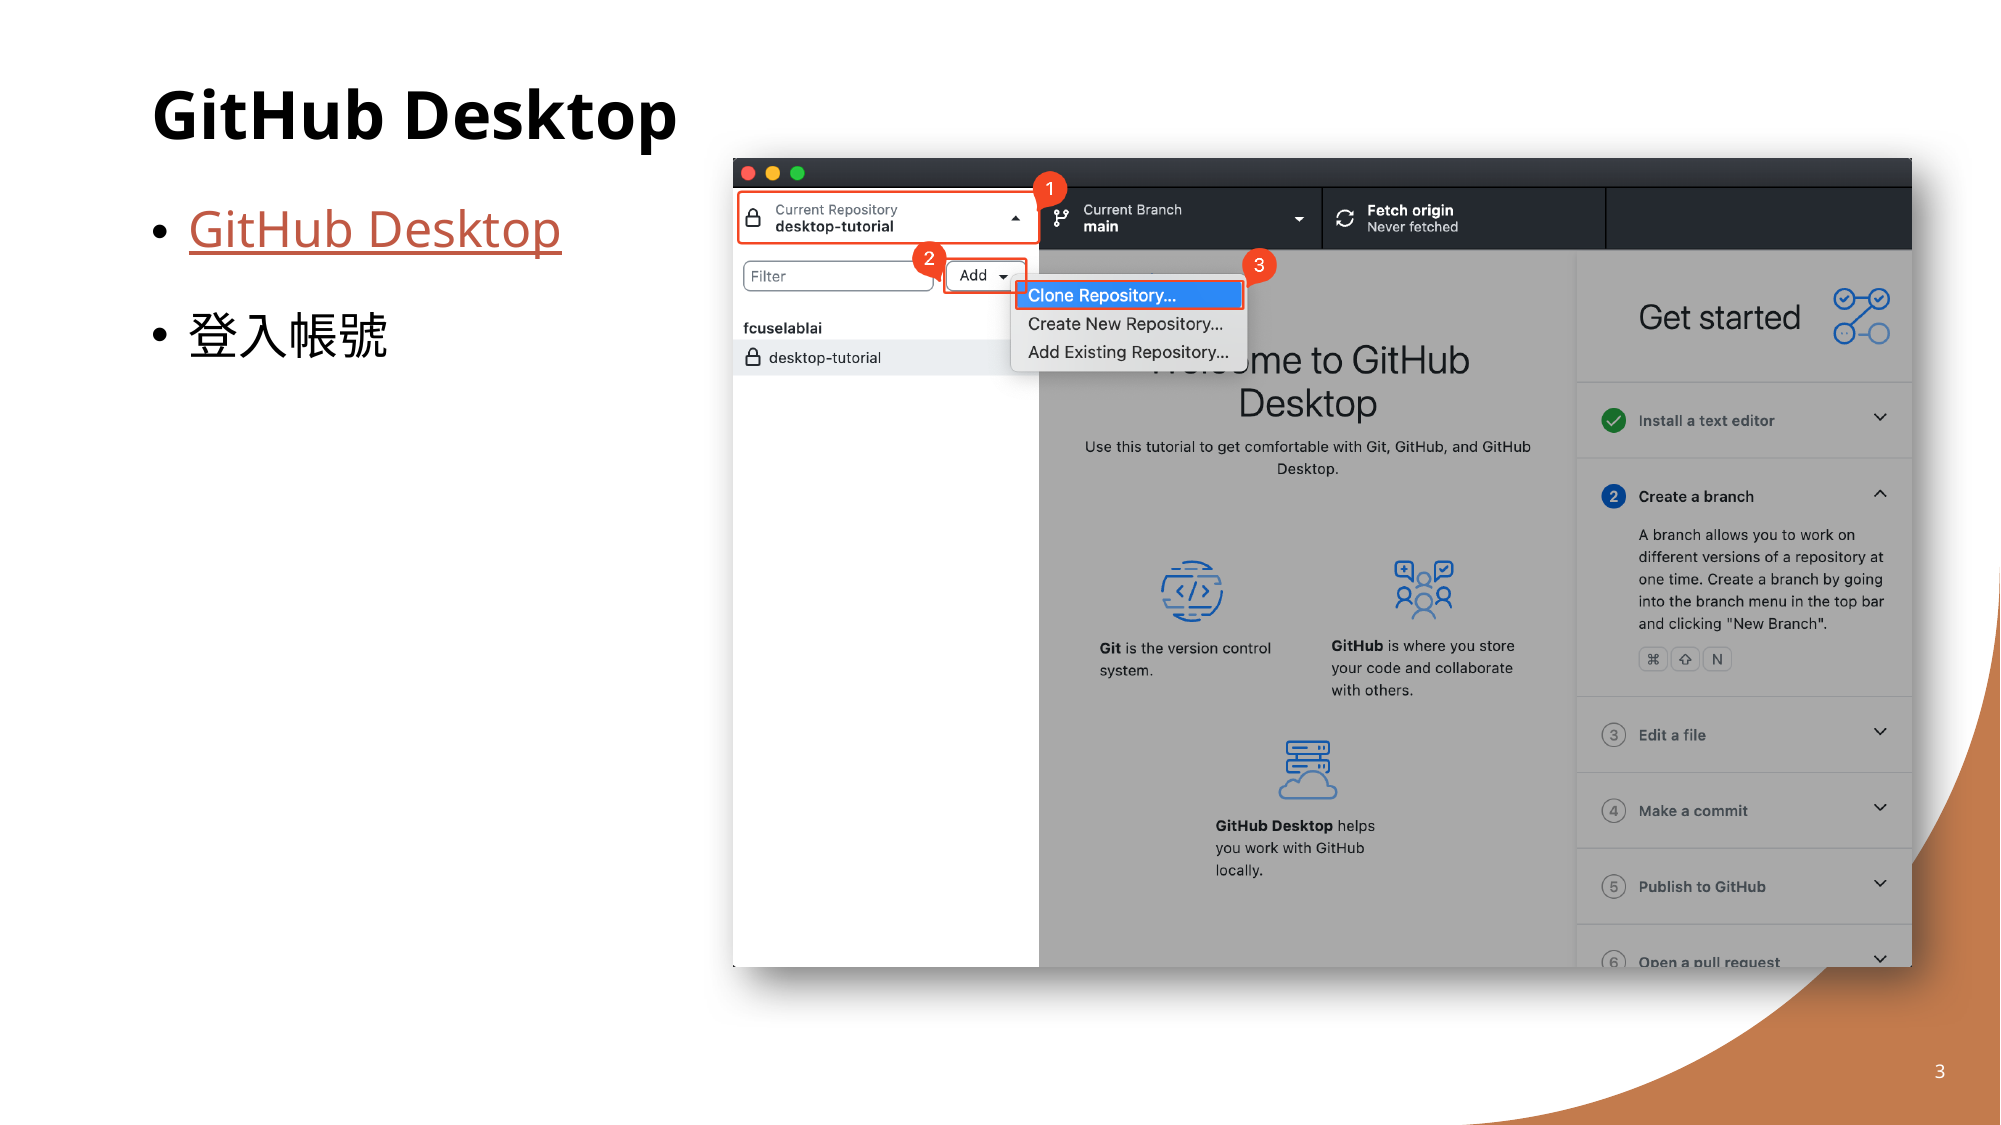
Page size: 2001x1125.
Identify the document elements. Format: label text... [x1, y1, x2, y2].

slide_number 3 [1893, 1042, 1961, 1103]
list GitHub Desktop 登入帳號 [136, 169, 724, 956]
title GitHub Desktop [136, 57, 1834, 161]
picture [733, 158, 1912, 967]
